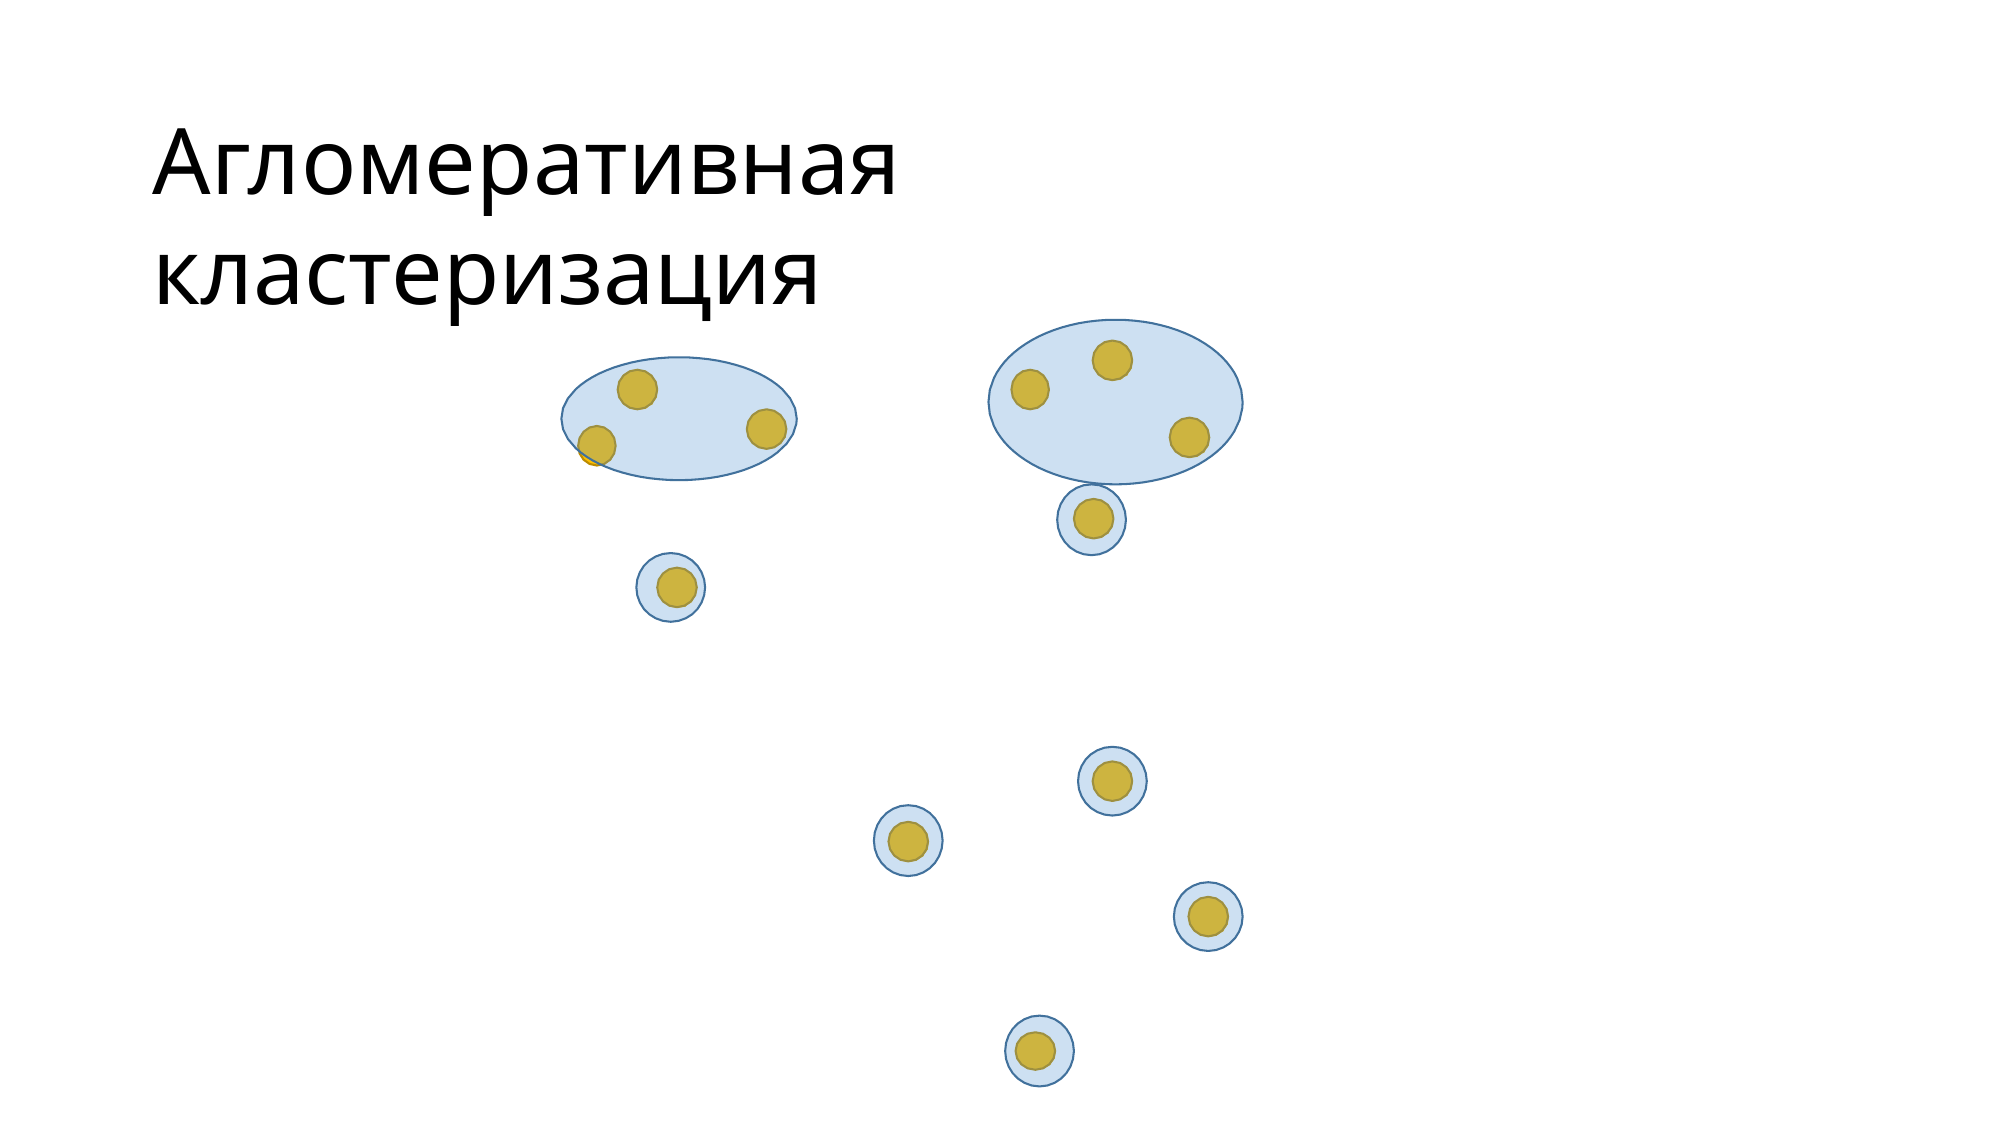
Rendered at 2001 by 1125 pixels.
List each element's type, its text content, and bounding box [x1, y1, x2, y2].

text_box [1003, 1014, 1076, 1088]
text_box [560, 356, 799, 482]
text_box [987, 318, 1244, 557]
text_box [1076, 745, 1149, 817]
title Агломеративная кластеризация [150, 100, 1378, 323]
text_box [1172, 881, 1244, 953]
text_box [635, 551, 707, 624]
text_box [872, 803, 944, 878]
